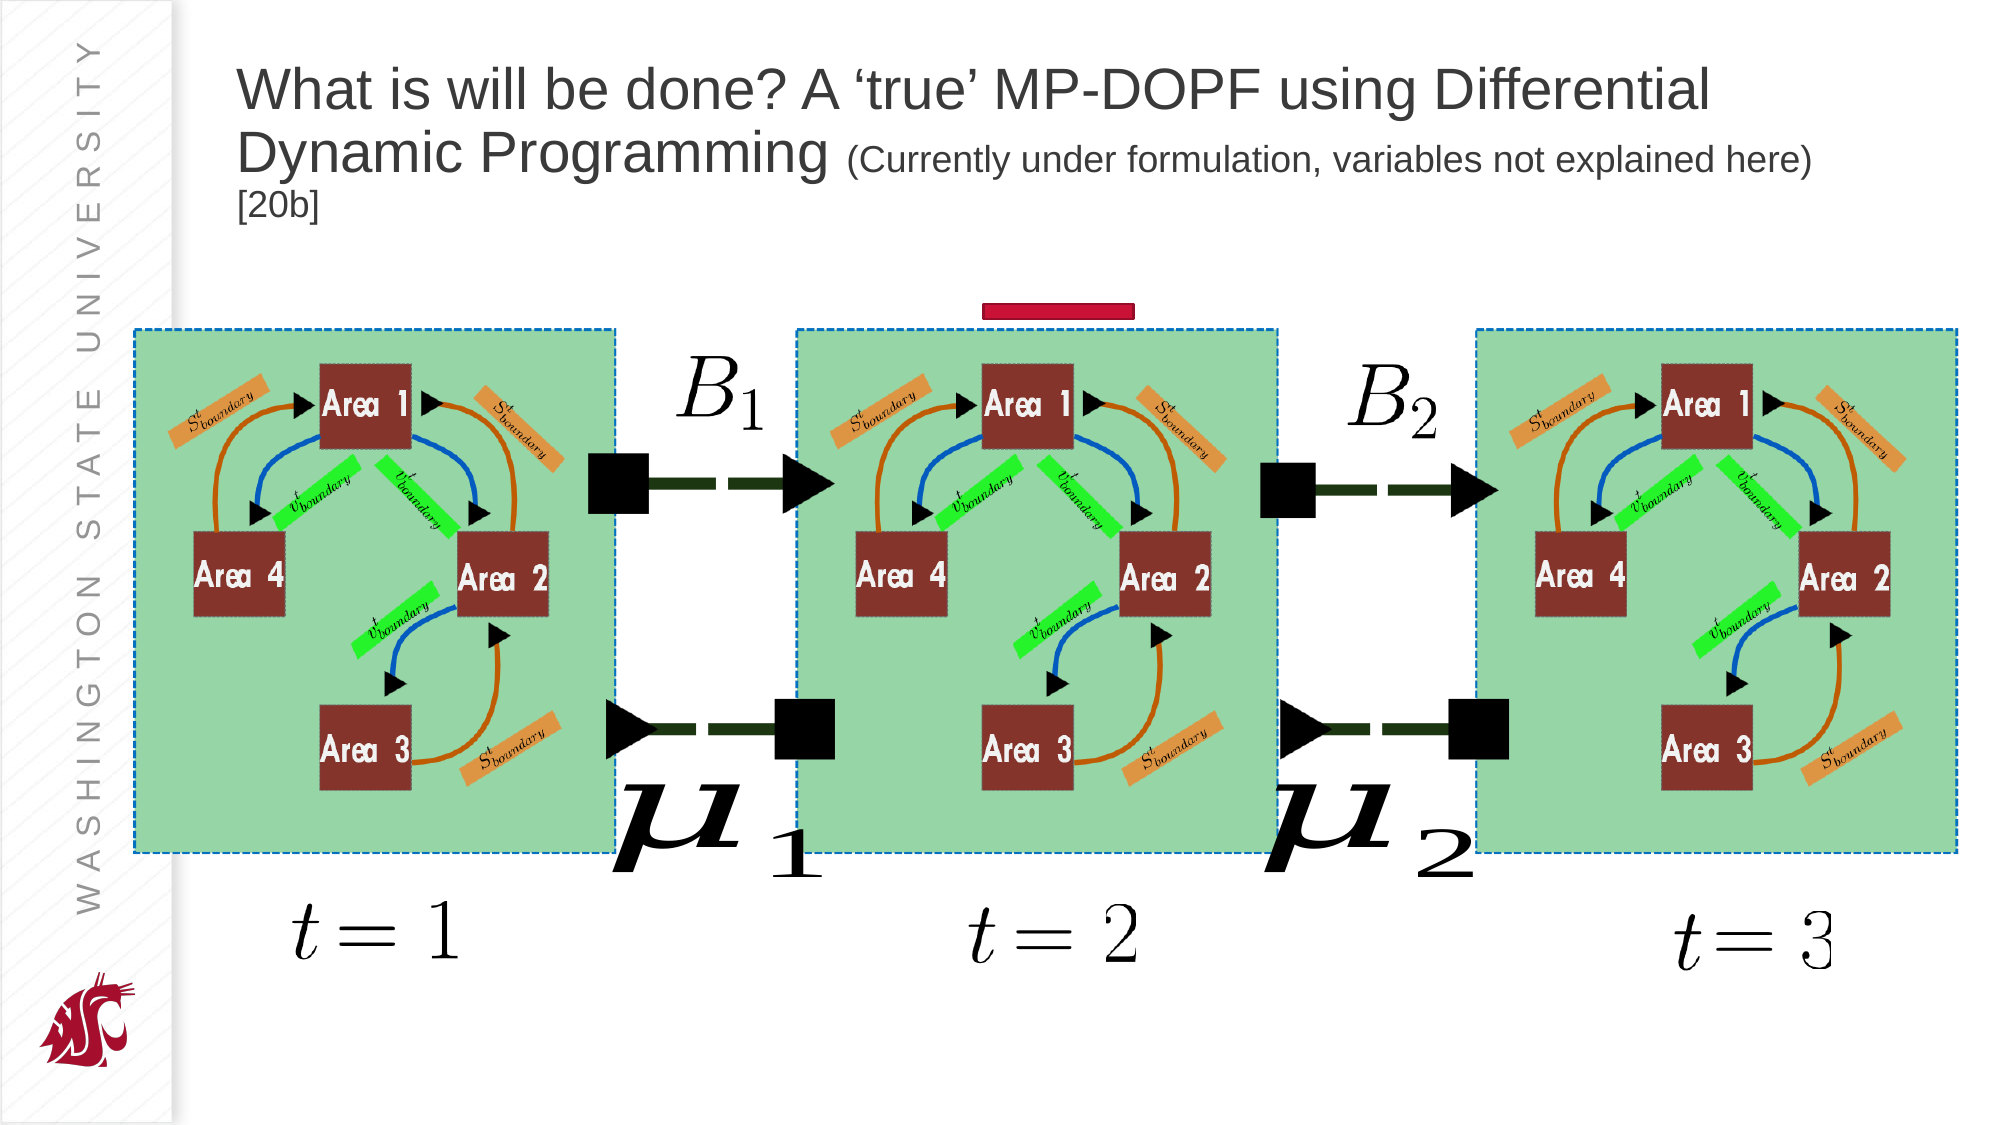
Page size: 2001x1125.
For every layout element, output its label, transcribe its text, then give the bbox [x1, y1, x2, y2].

list What is will be done? A ‘true’ MP-DOPF using Differential Dynamic Programming (Currently under formulation, variables not explained here) [20b] [221, 59, 1830, 180]
picture [0, 0, 1959, 1125]
